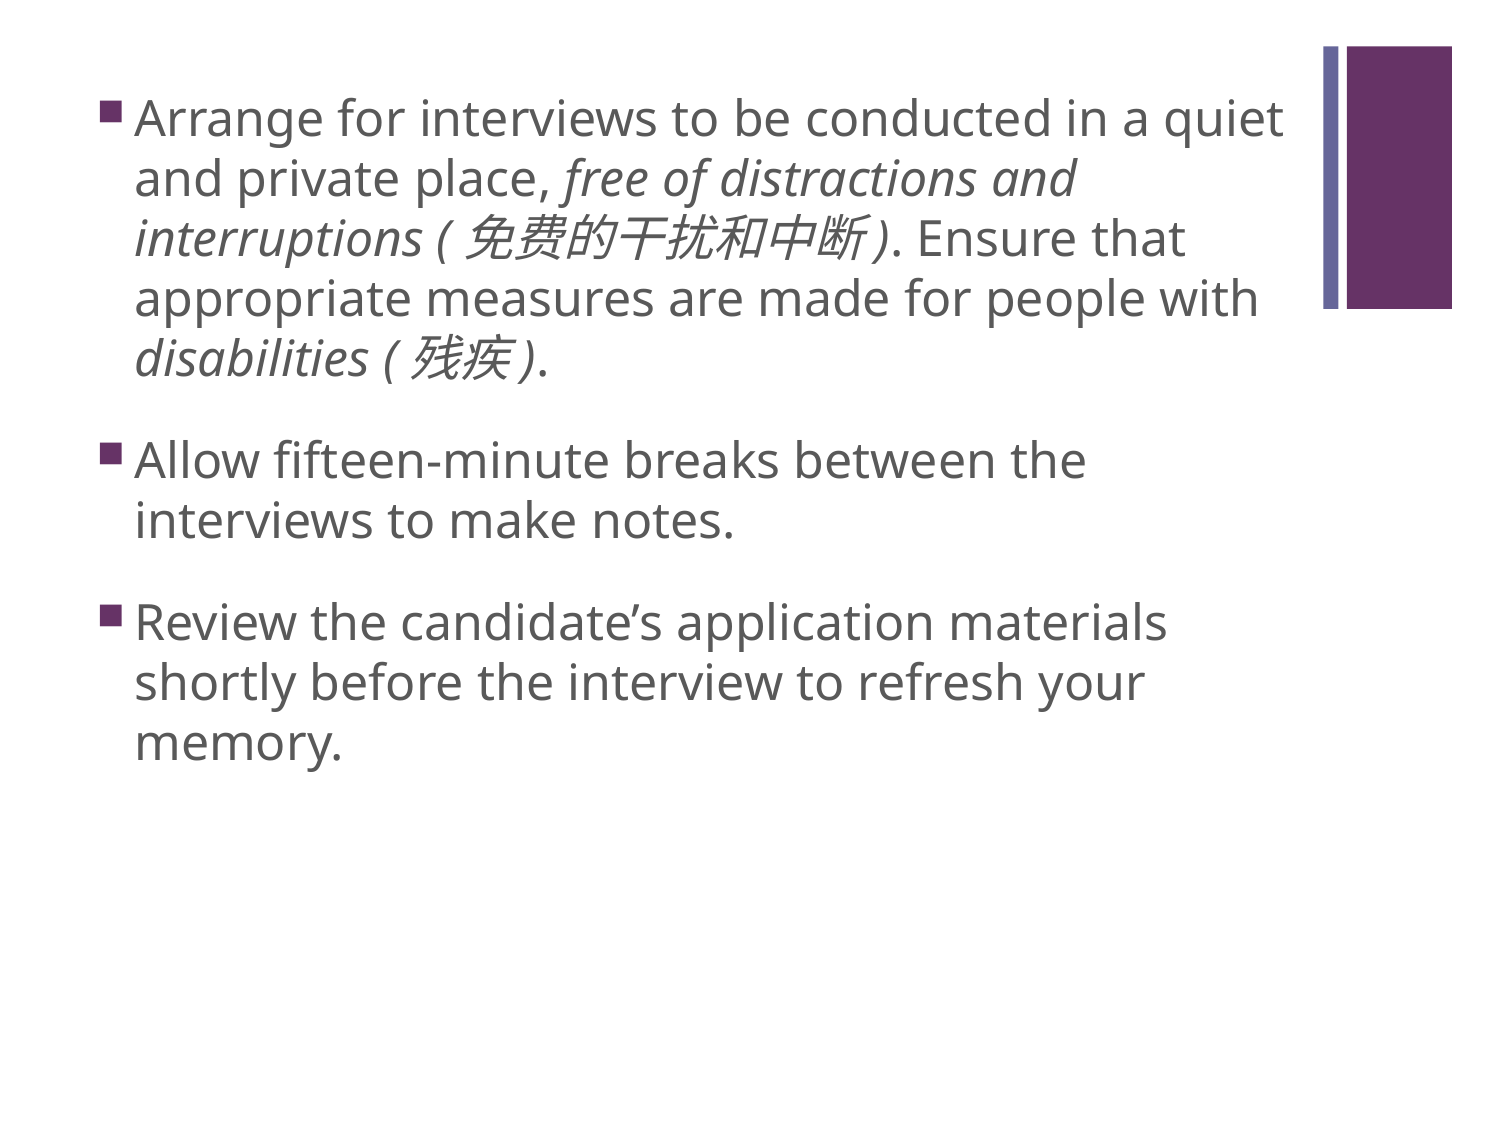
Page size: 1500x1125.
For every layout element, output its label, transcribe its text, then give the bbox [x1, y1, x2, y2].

list Arrange for interviews to be conducted in a quiet and private place, free of distractions and interruptions (免费的干扰和中断). Ensure that appropriate measures are made for people with disabilities (残疾). Allow fifteen-minute breaks between the interviews to make notes. Review the candidate’s application materials shortly before the interview to refresh your memory. [81, 79, 1322, 1005]
